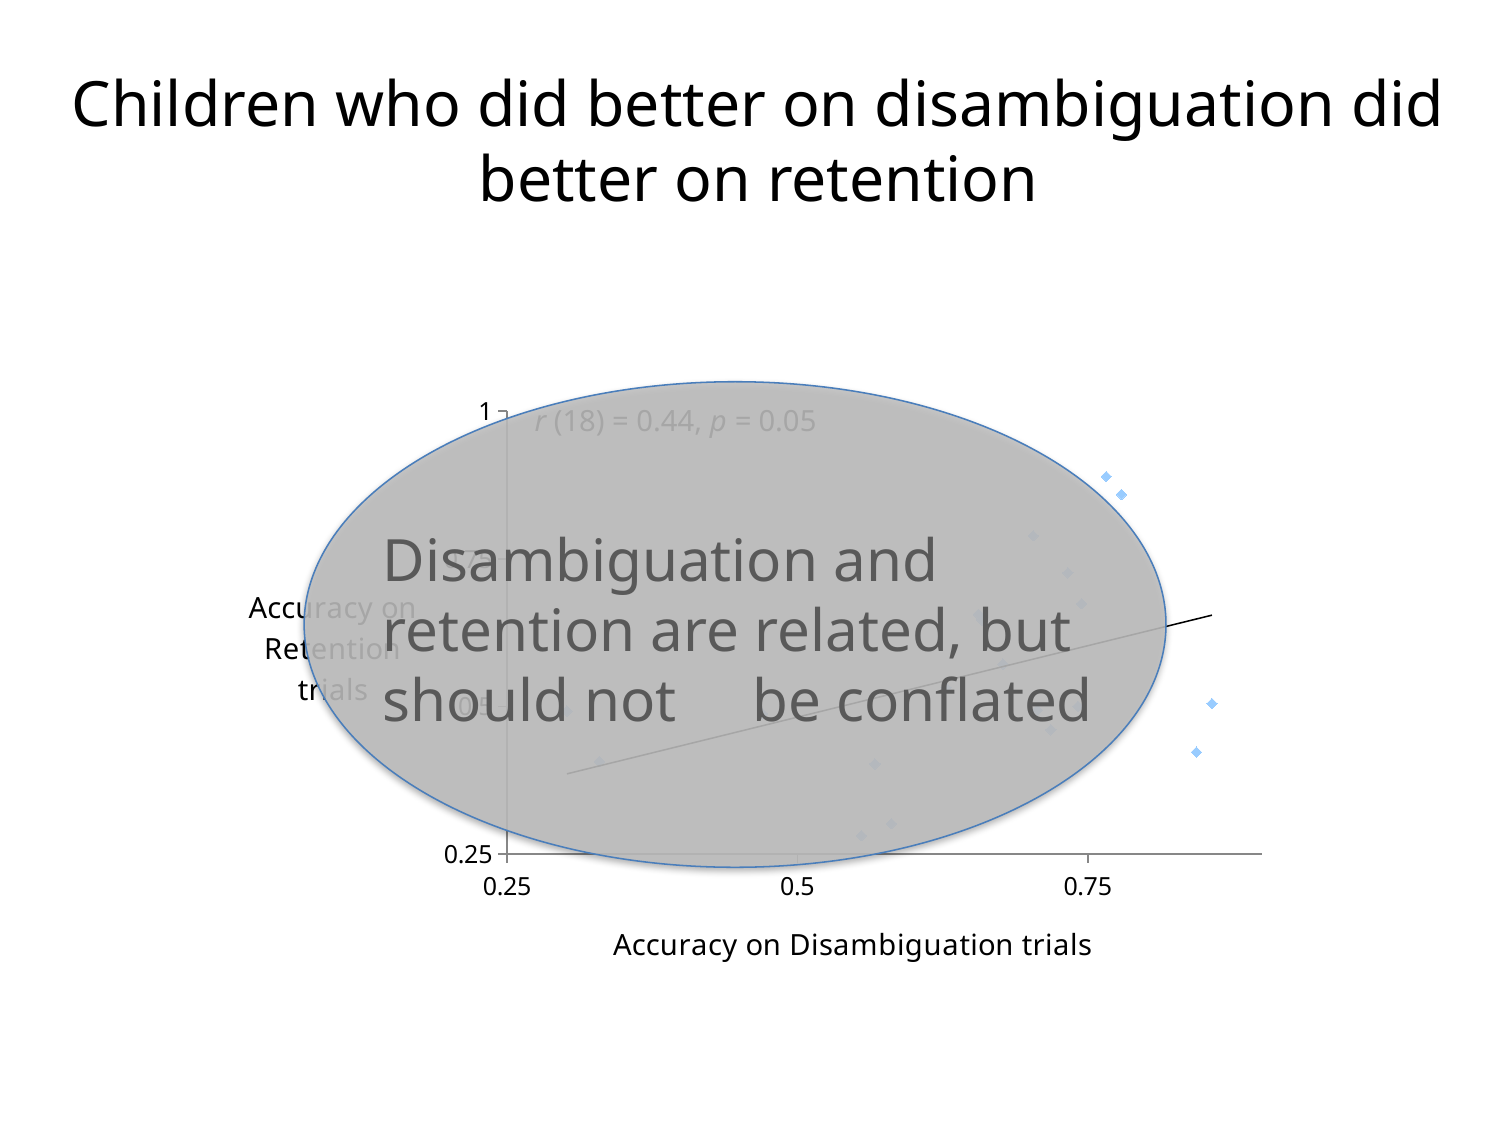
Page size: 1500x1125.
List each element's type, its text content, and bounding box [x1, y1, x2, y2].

chart [216, 381, 1284, 999]
title Children who did better on disambiguation did better on retention [46, 45, 1472, 233]
